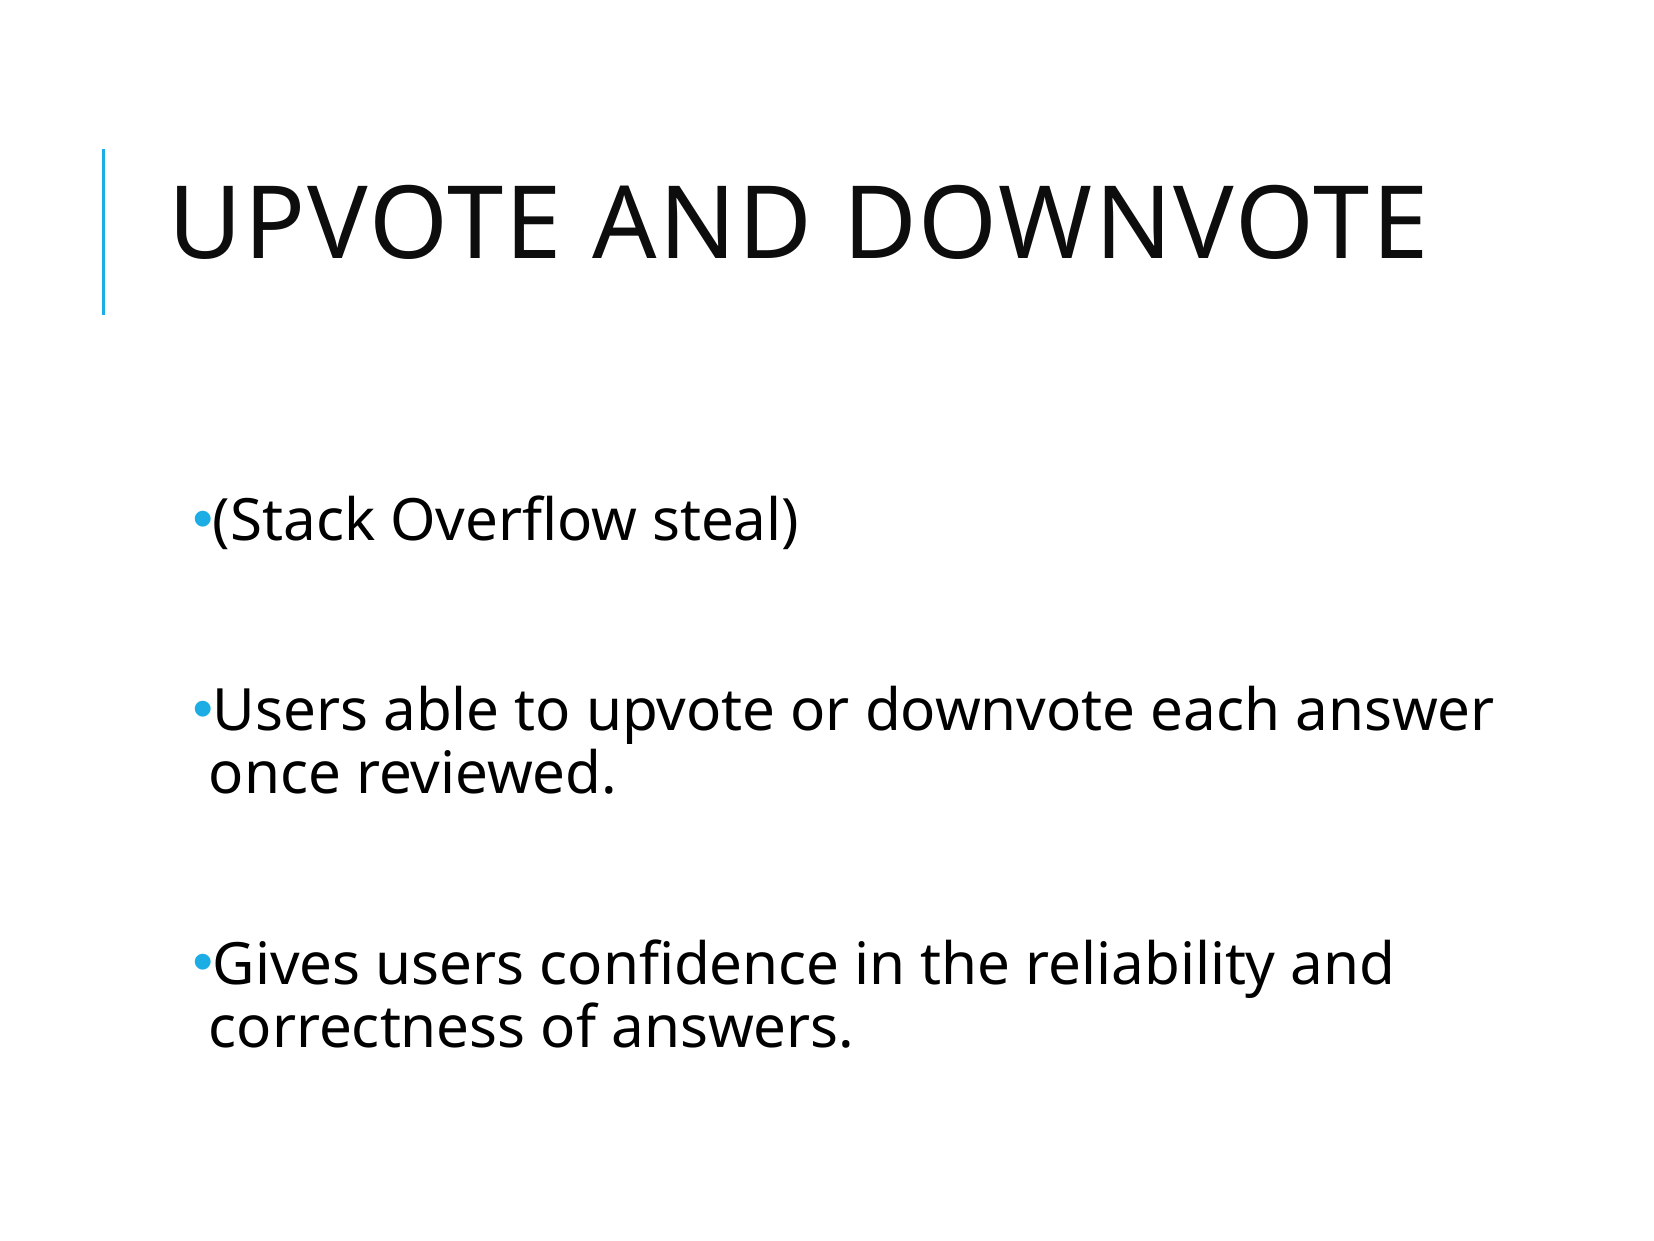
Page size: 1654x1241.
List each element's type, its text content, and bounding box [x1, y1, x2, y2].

subtitle (Stack Overflow steal) Users able to upvote or downvote each answer once reviewed. Gives users confidence in the reliability and correctness of answers. [192, 489, 1509, 1061]
title Upvote and downvote [168, 179, 1486, 281]
